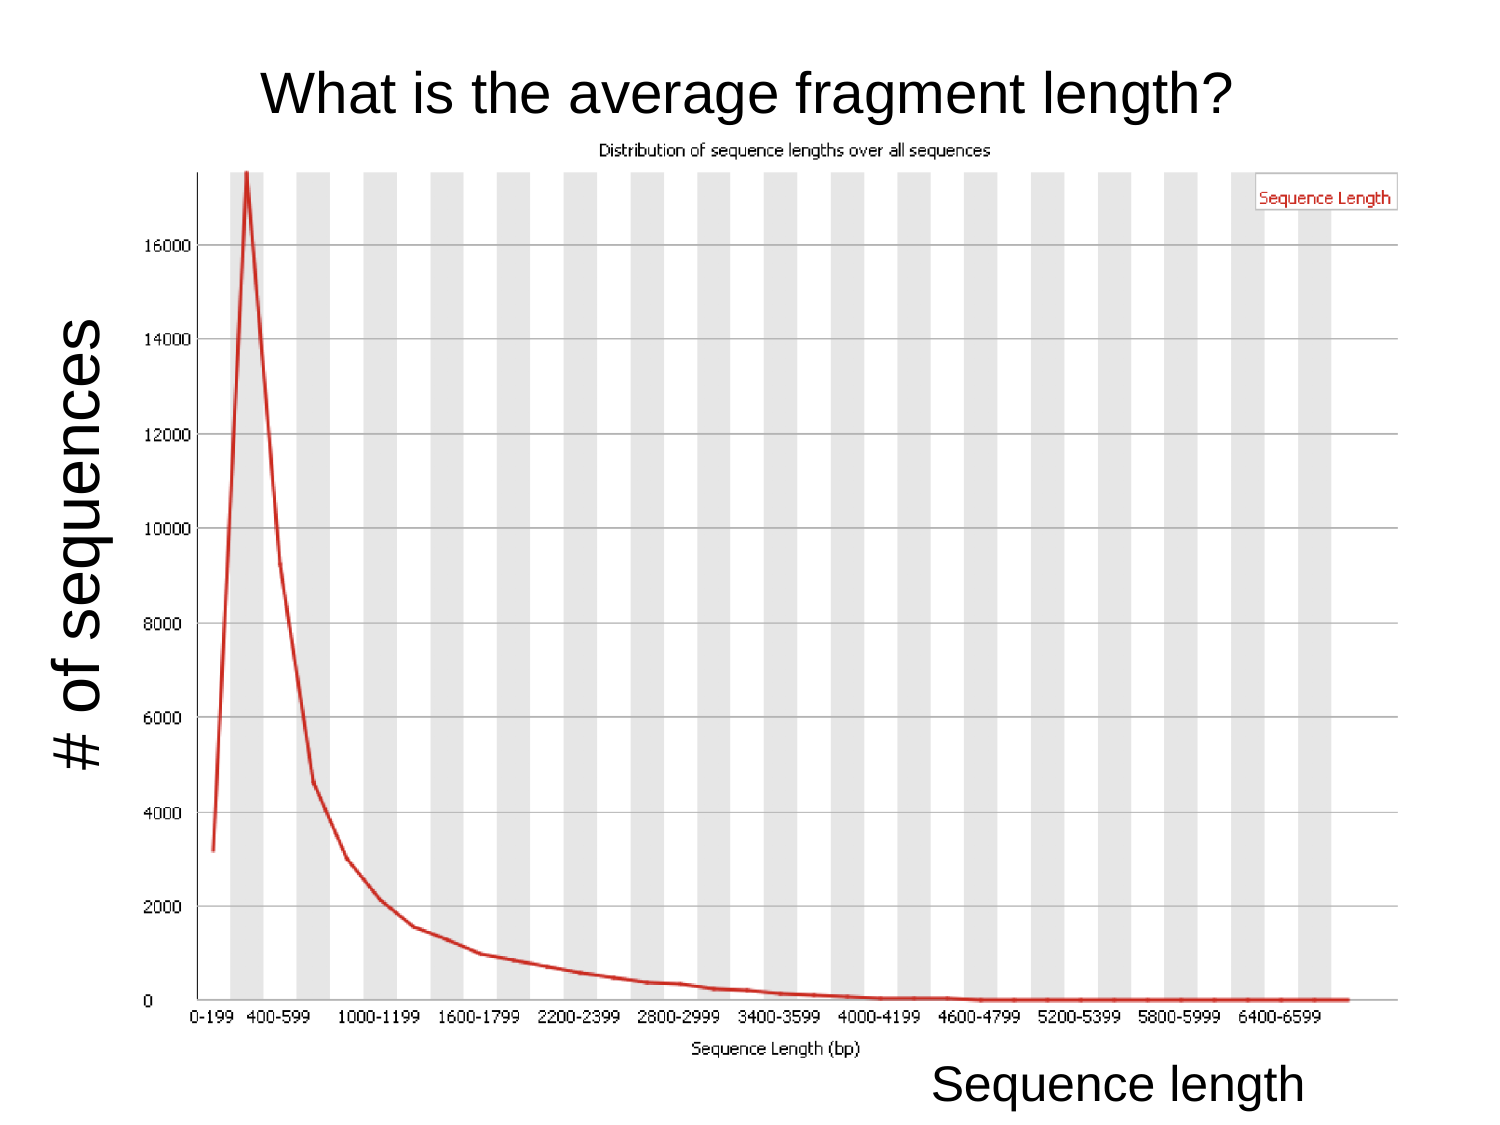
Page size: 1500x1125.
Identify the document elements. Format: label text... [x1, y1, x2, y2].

picture [122, 105, 1473, 1063]
text_box Sequence length [916, 1063, 1321, 1120]
text_box # of sequences [25, 303, 121, 786]
text_box What is the average fragment length? [25, 47, 1471, 133]
